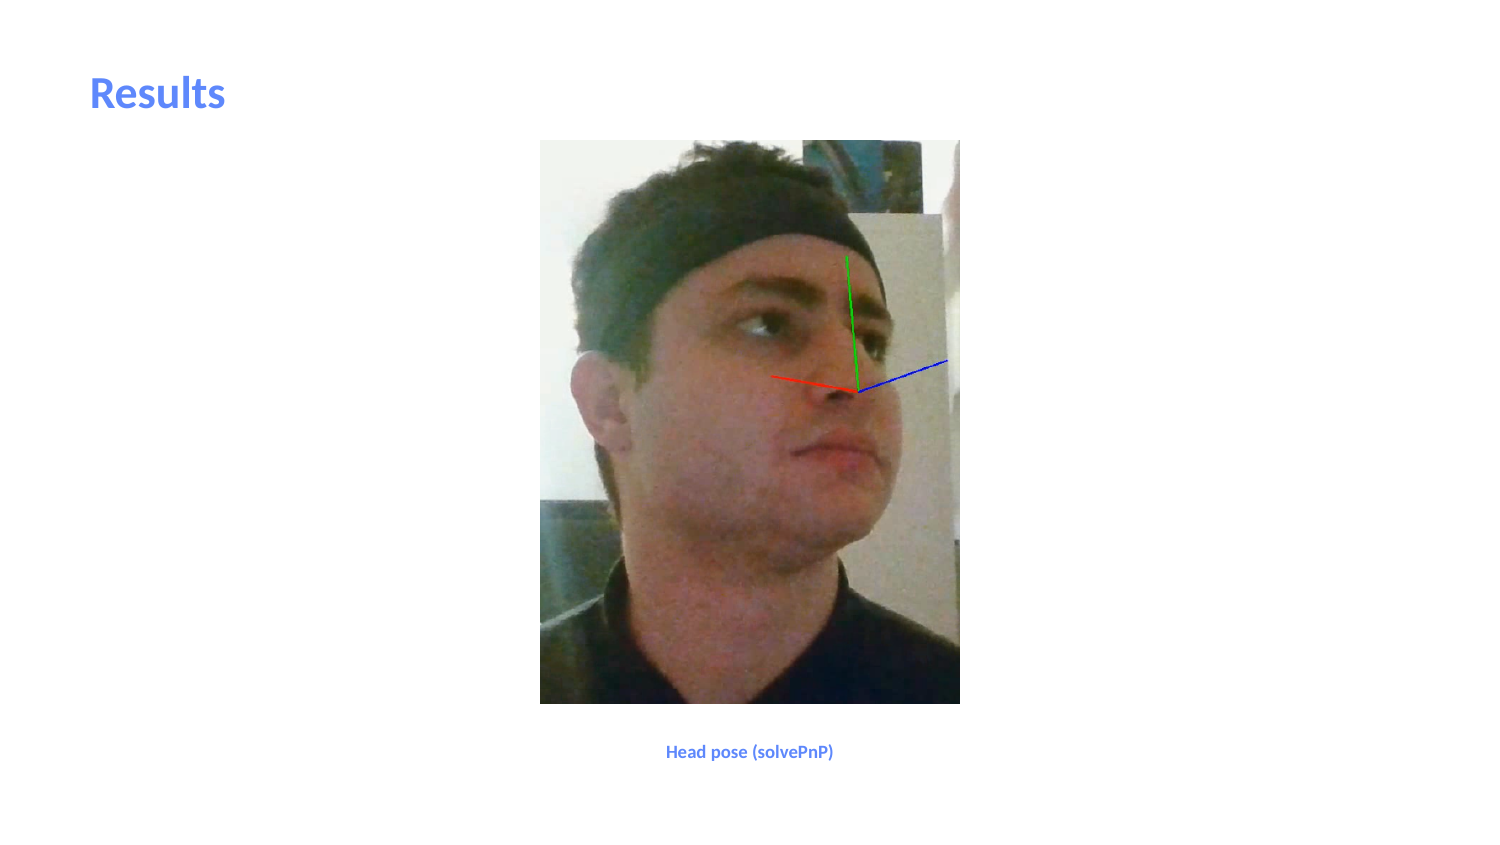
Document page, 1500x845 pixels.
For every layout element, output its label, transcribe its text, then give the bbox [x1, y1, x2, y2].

text_box Head pose (solvePnP) [434, 728, 1065, 774]
text_box Results [74, 44, 1425, 135]
picture [540, 140, 960, 704]
